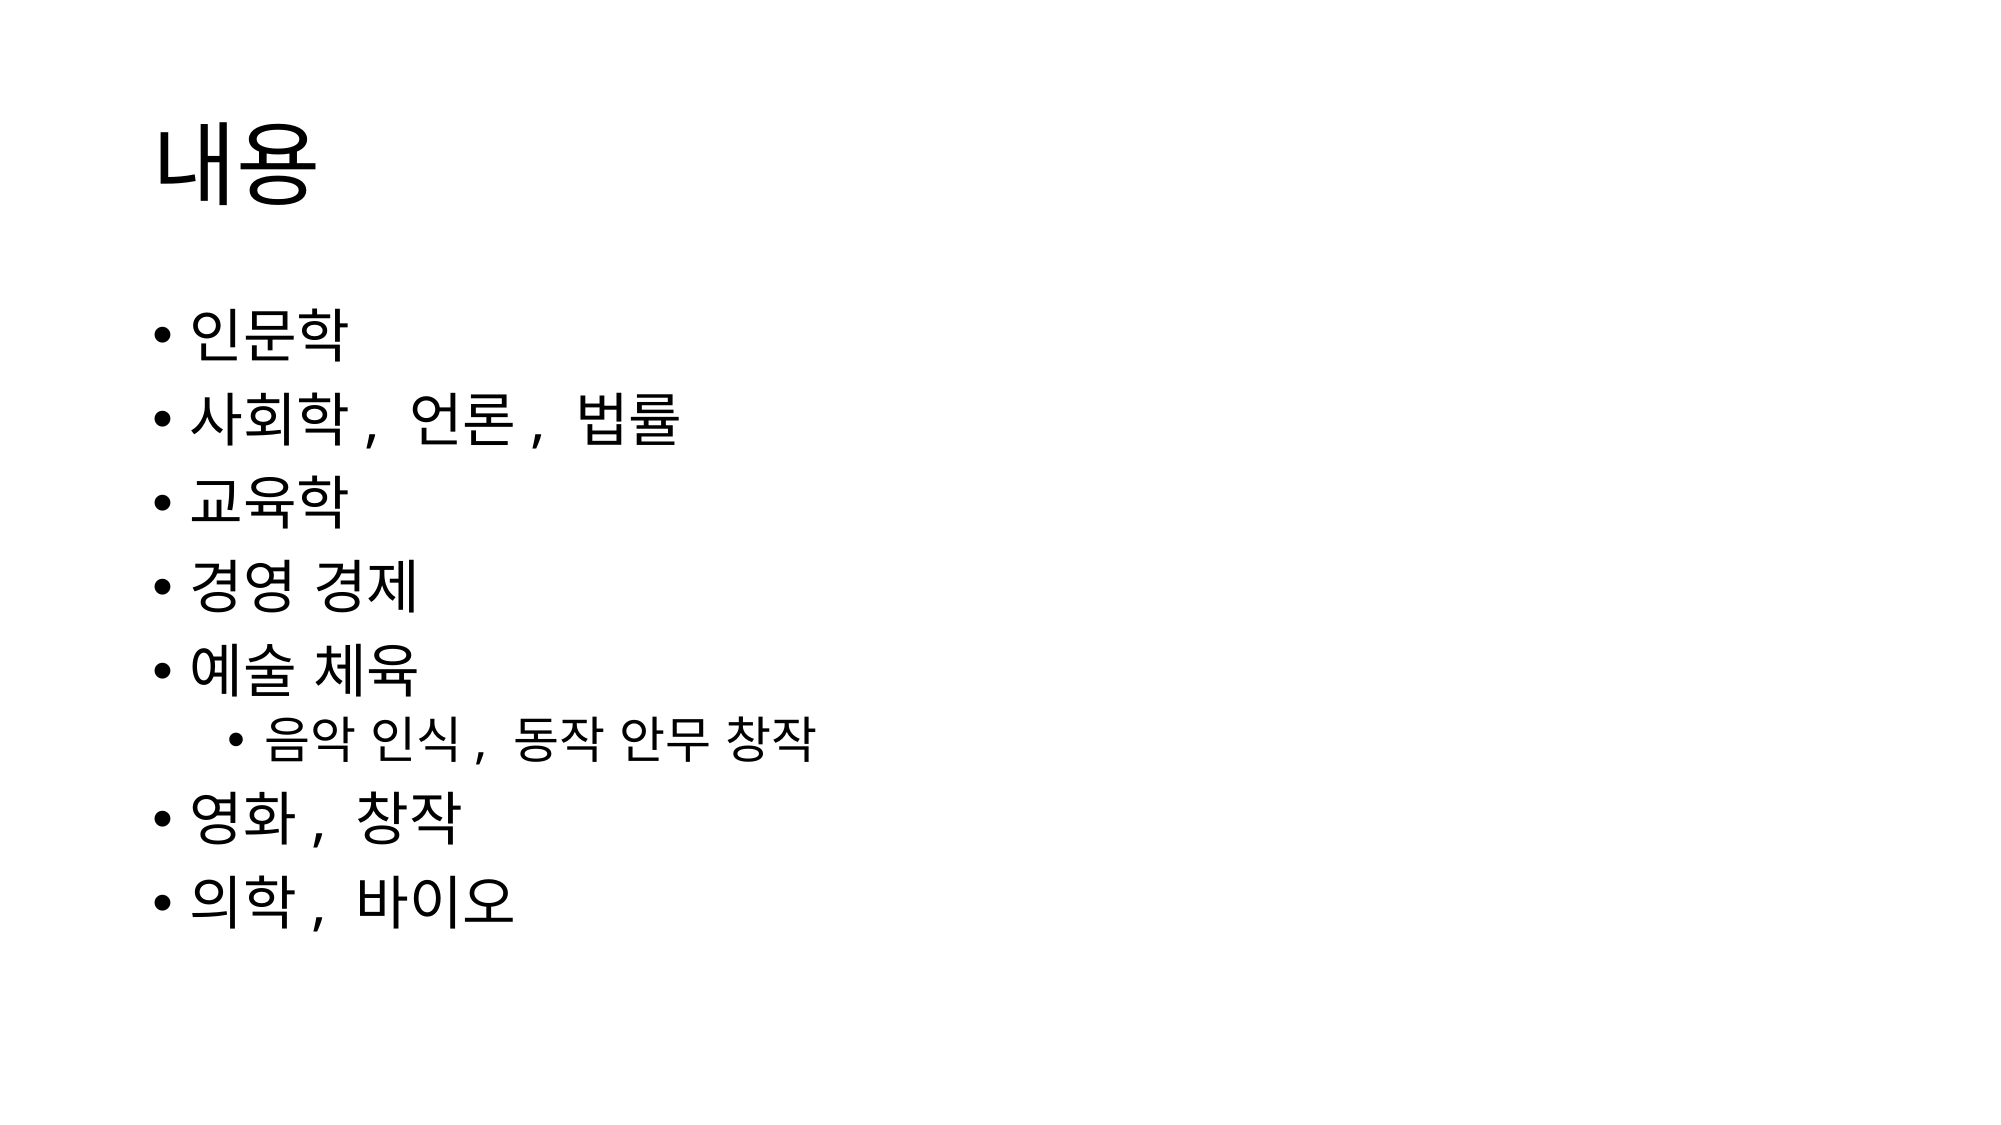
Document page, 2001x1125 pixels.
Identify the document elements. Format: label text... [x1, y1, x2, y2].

title 내용 [137, 59, 1863, 278]
list 인문학 사회학, 언론, 법률 교육학 경영 경제 예술 체육 음악 인식, 동작 안무 창작 영화, 창작 의학, 바이오 [137, 299, 1863, 1014]
